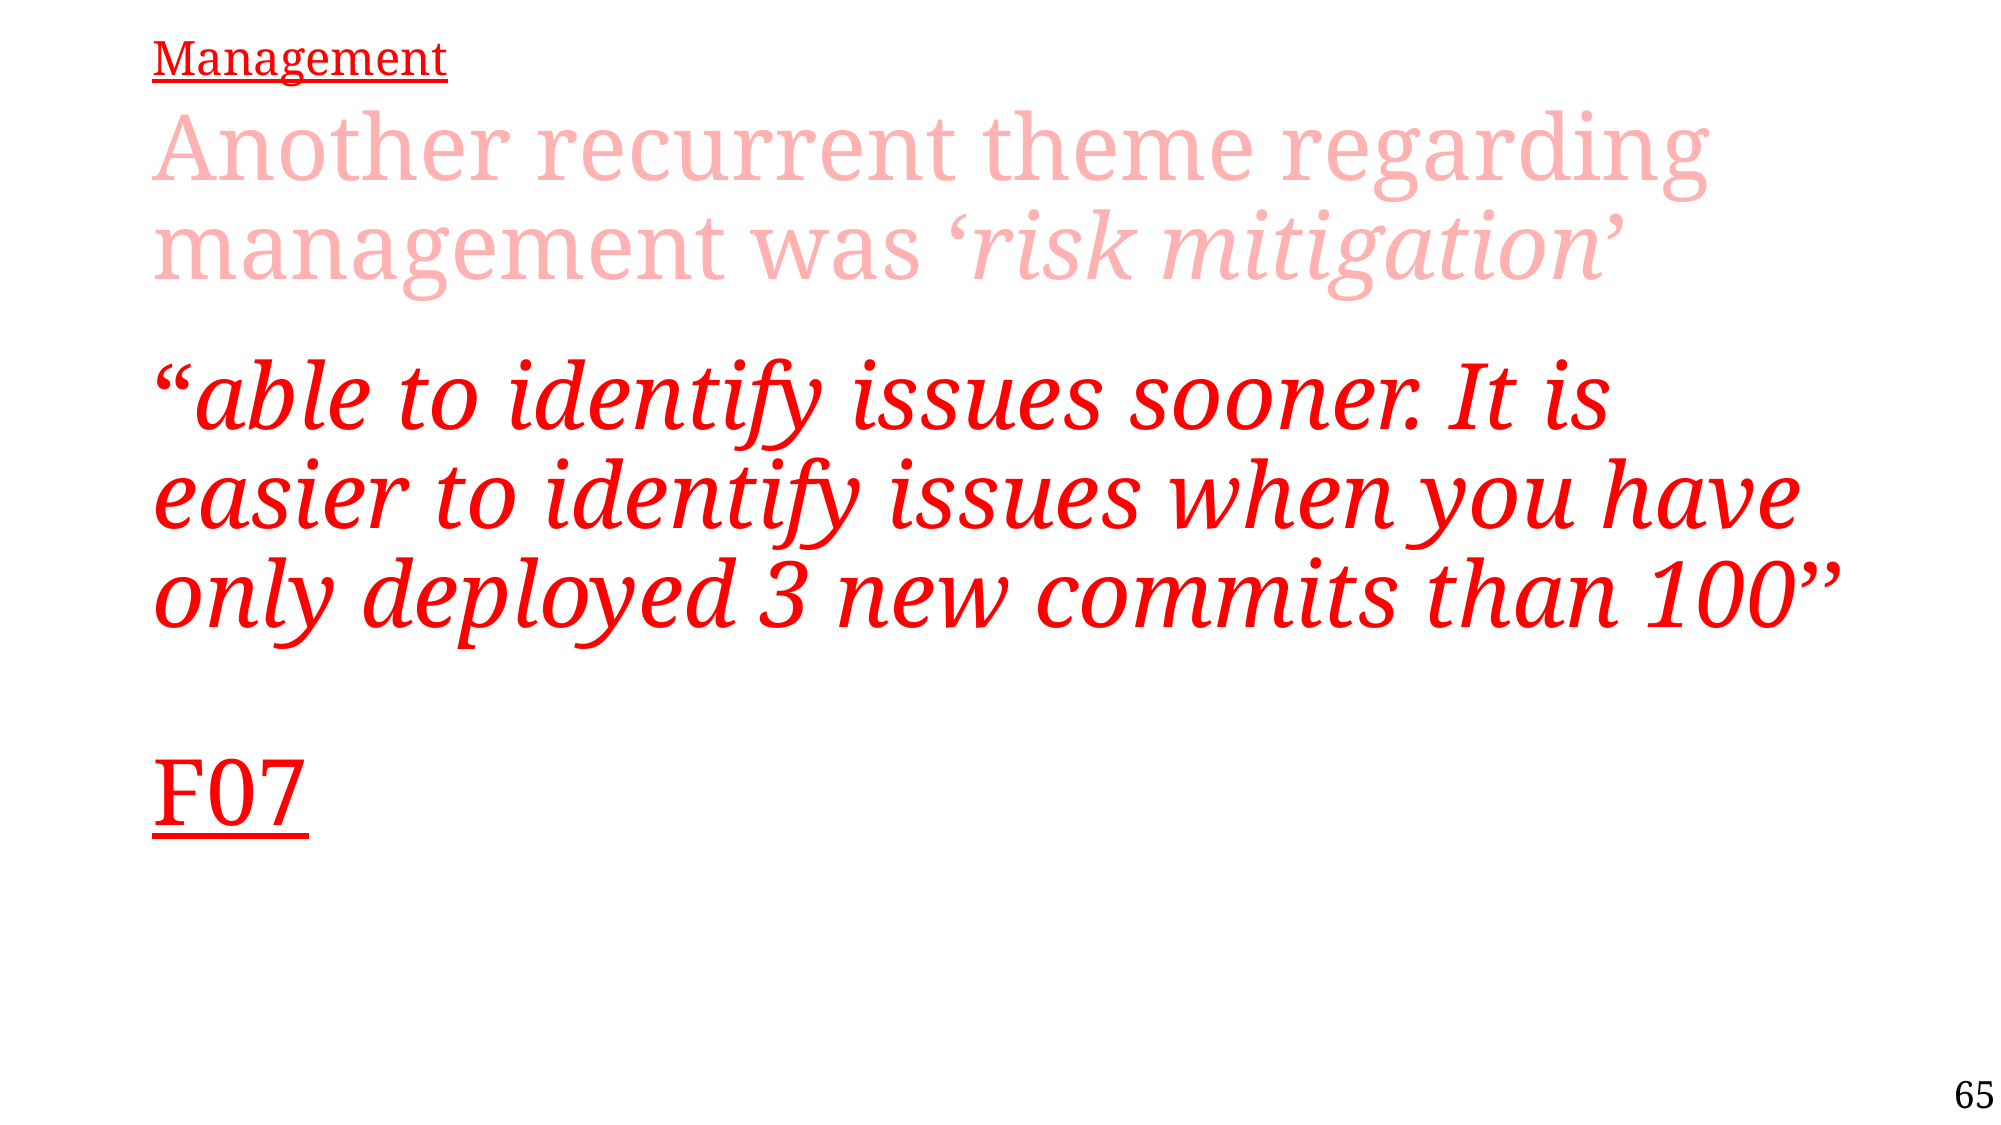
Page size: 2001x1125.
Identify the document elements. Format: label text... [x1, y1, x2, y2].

text_box “able to identify issues sooner. It is easier to identify issues when you have only deployed 3 new commits than 100’’ F07 [137, 342, 1863, 893]
list Management [137, 27, 1863, 94]
text_box 65 [1939, 1063, 2000, 1124]
title Another recurrent theme regarding management was ‘risk mitigation’ [137, 94, 1863, 329]
